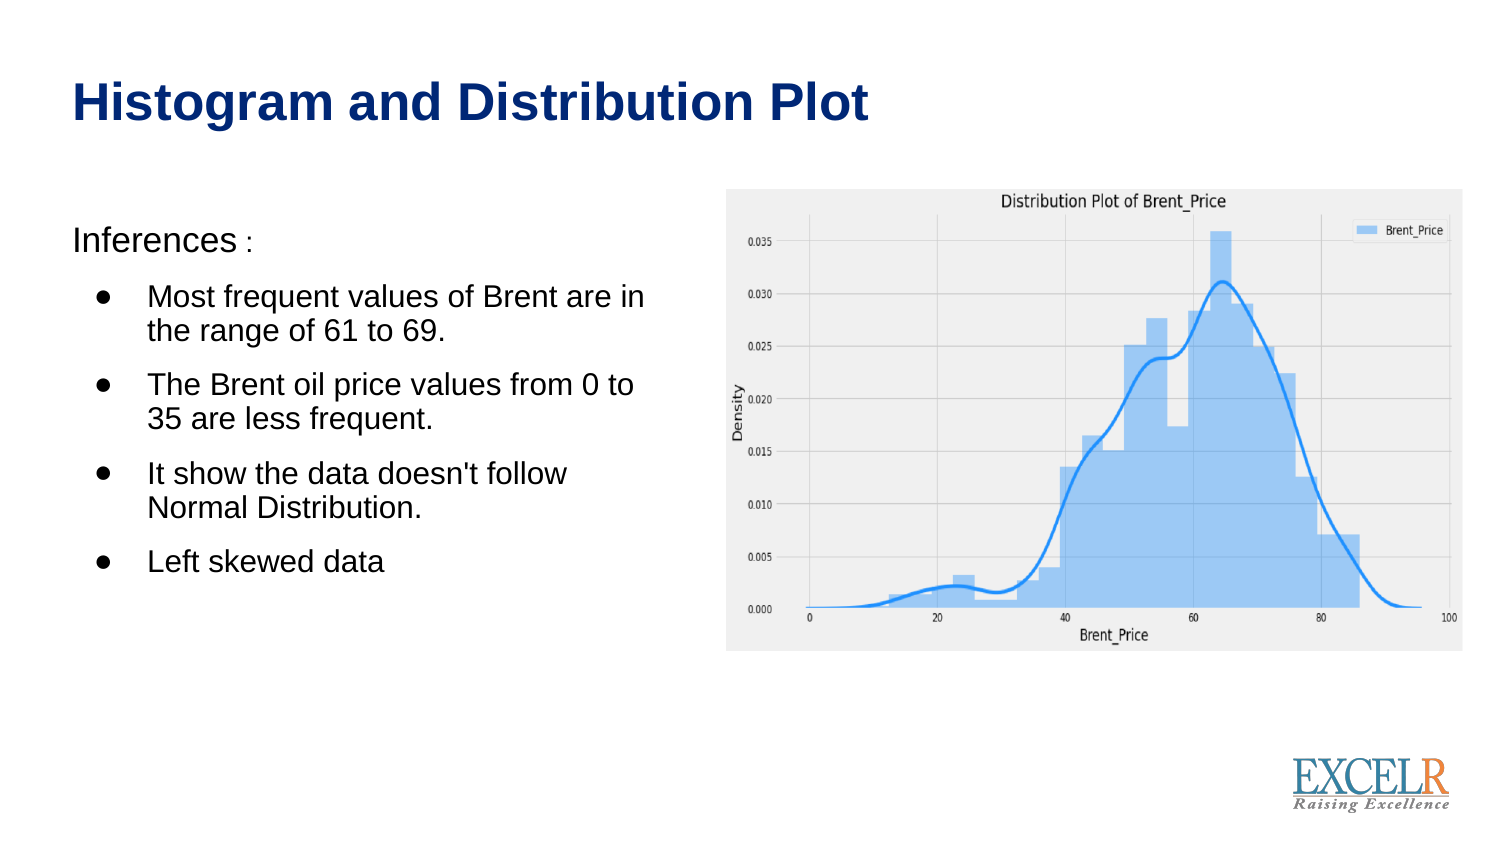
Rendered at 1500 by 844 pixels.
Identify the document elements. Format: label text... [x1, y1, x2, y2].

list Inferences : Most frequent values of Brent are in the range of 61 to 69. The Brent oil price values from 0 to 35 are less frequent. It show the data doesn't follow Normal Distribution. Left skewed data [57, 201, 673, 604]
picture [724, 189, 1465, 655]
picture [1293, 758, 1450, 813]
title Histogram and Distribution Plot [57, 52, 1010, 147]
